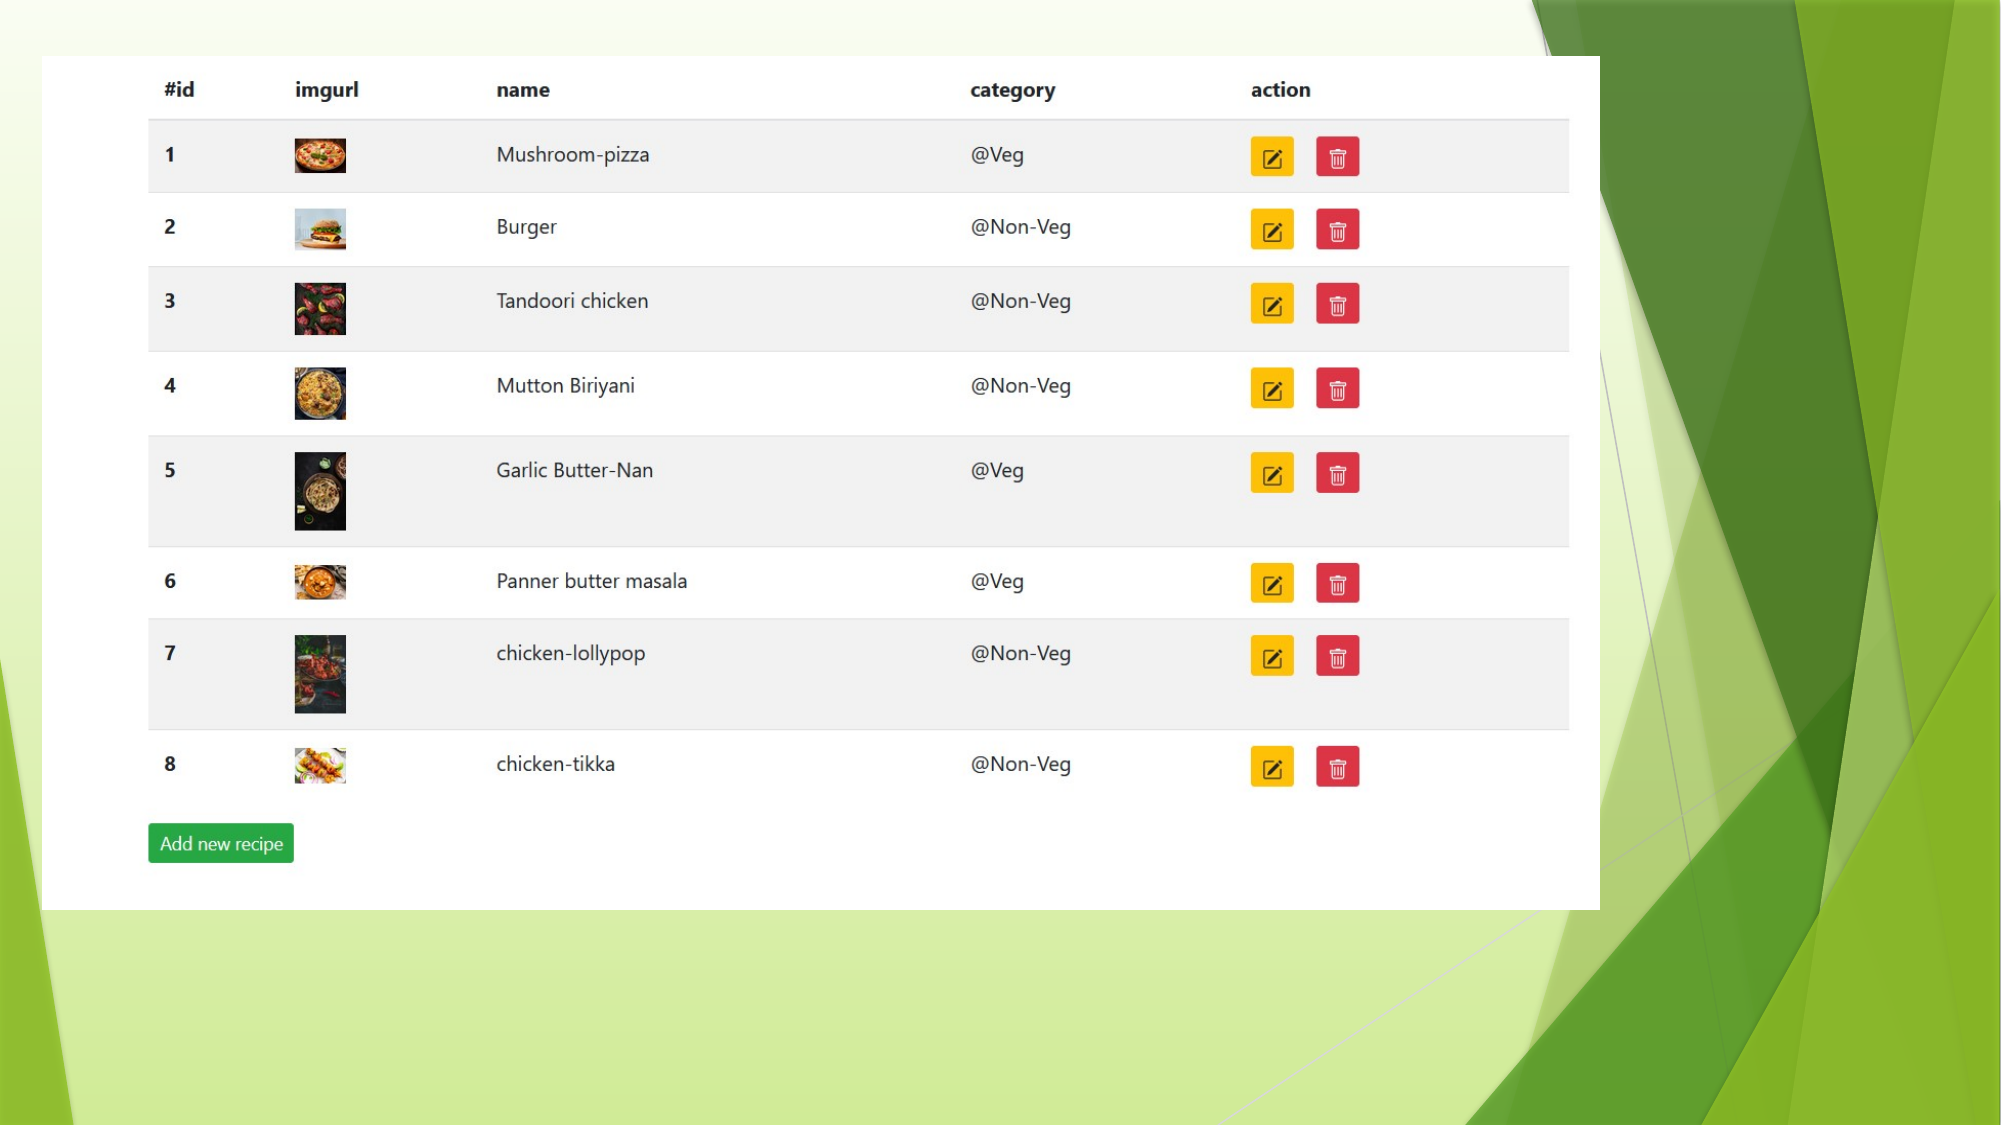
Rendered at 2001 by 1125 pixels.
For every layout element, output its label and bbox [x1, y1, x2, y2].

picture [41, 56, 1601, 911]
